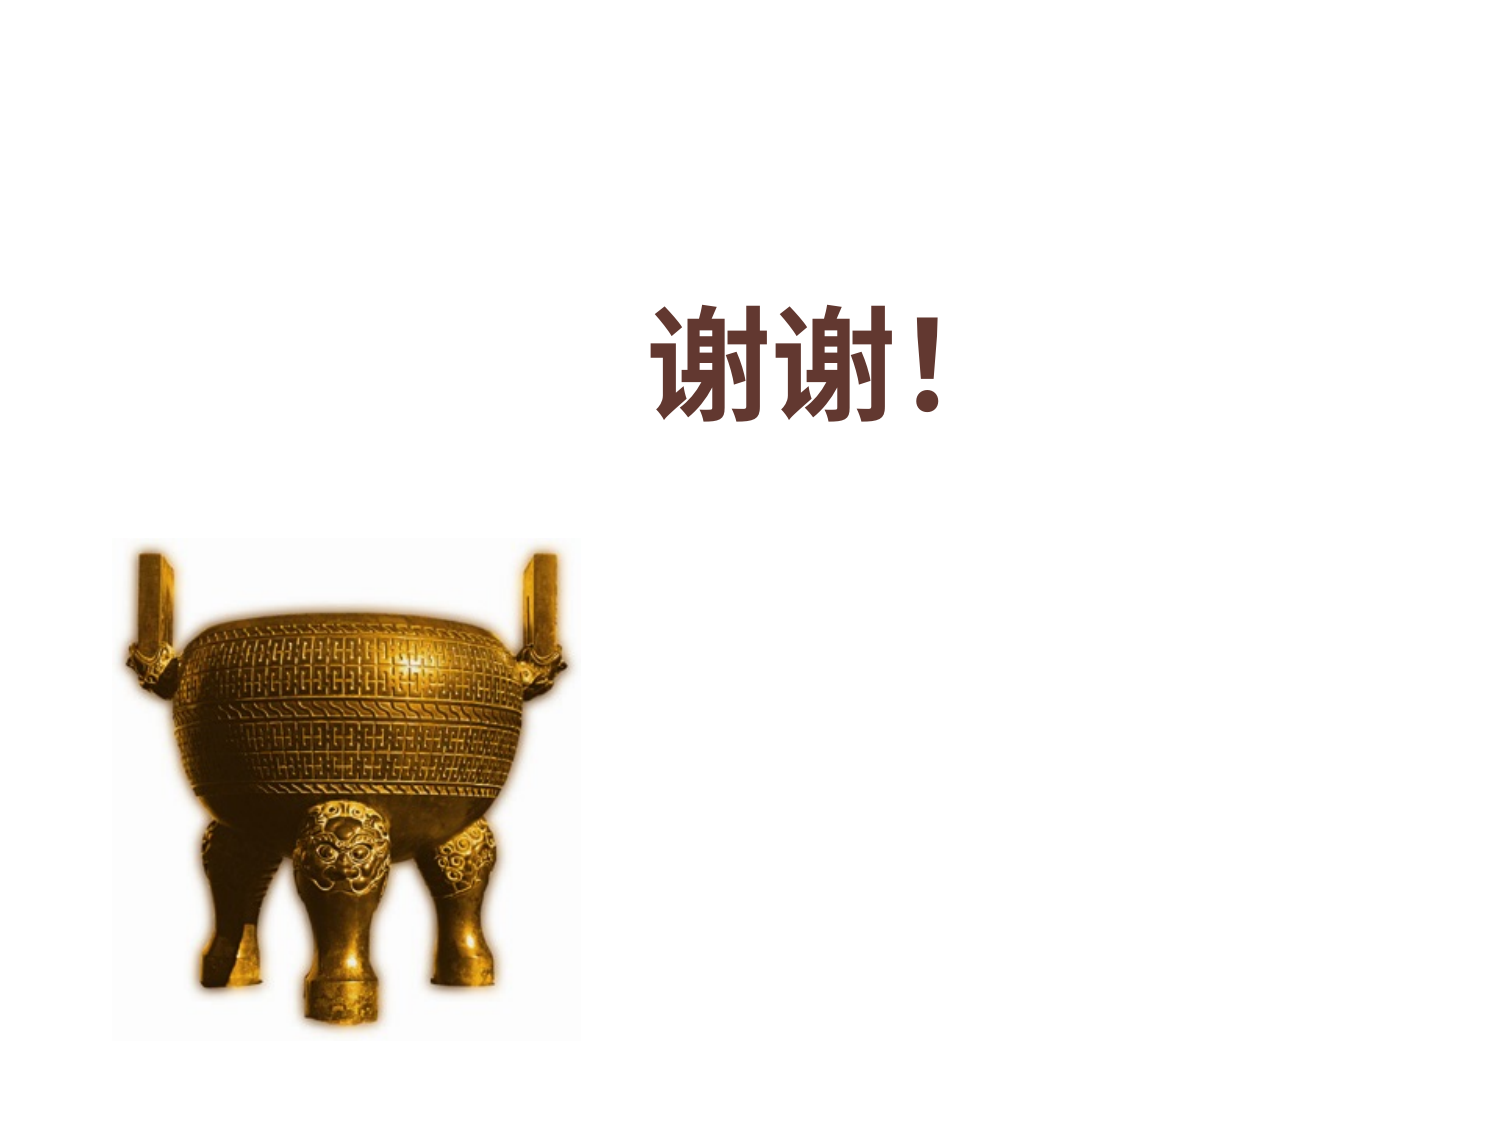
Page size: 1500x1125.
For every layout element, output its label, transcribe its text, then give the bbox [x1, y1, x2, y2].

picture [111, 538, 582, 1041]
title 谢谢！ [631, 77, 1447, 925]
